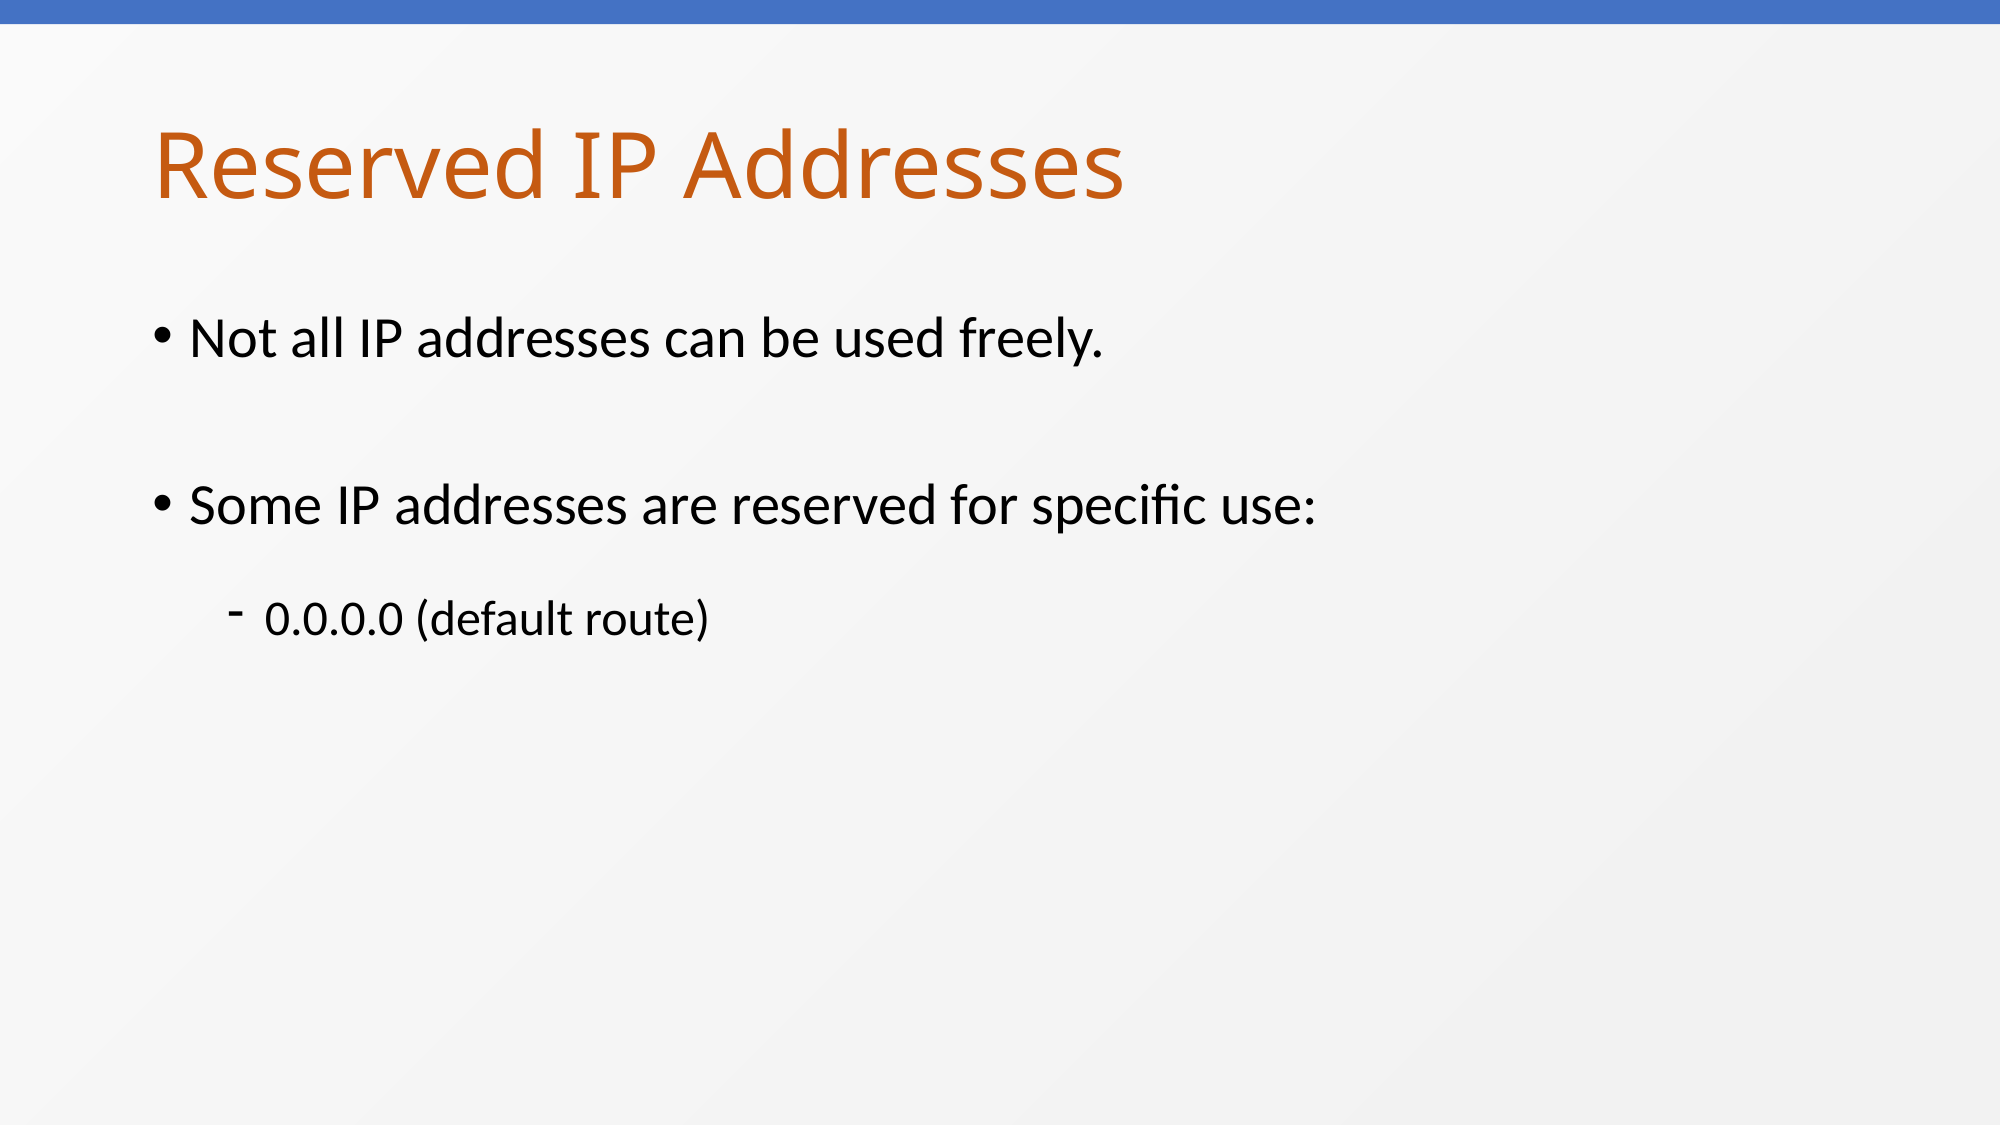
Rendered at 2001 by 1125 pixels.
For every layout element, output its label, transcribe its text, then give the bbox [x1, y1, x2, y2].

title Reserved IP Addresses [137, 59, 1863, 278]
list Not all IP addresses can be used freely. Some IP addresses are reserved for specific use: 0.0.0.0 (default route) [137, 299, 1863, 1014]
text_box [0, 0, 2000, 25]
